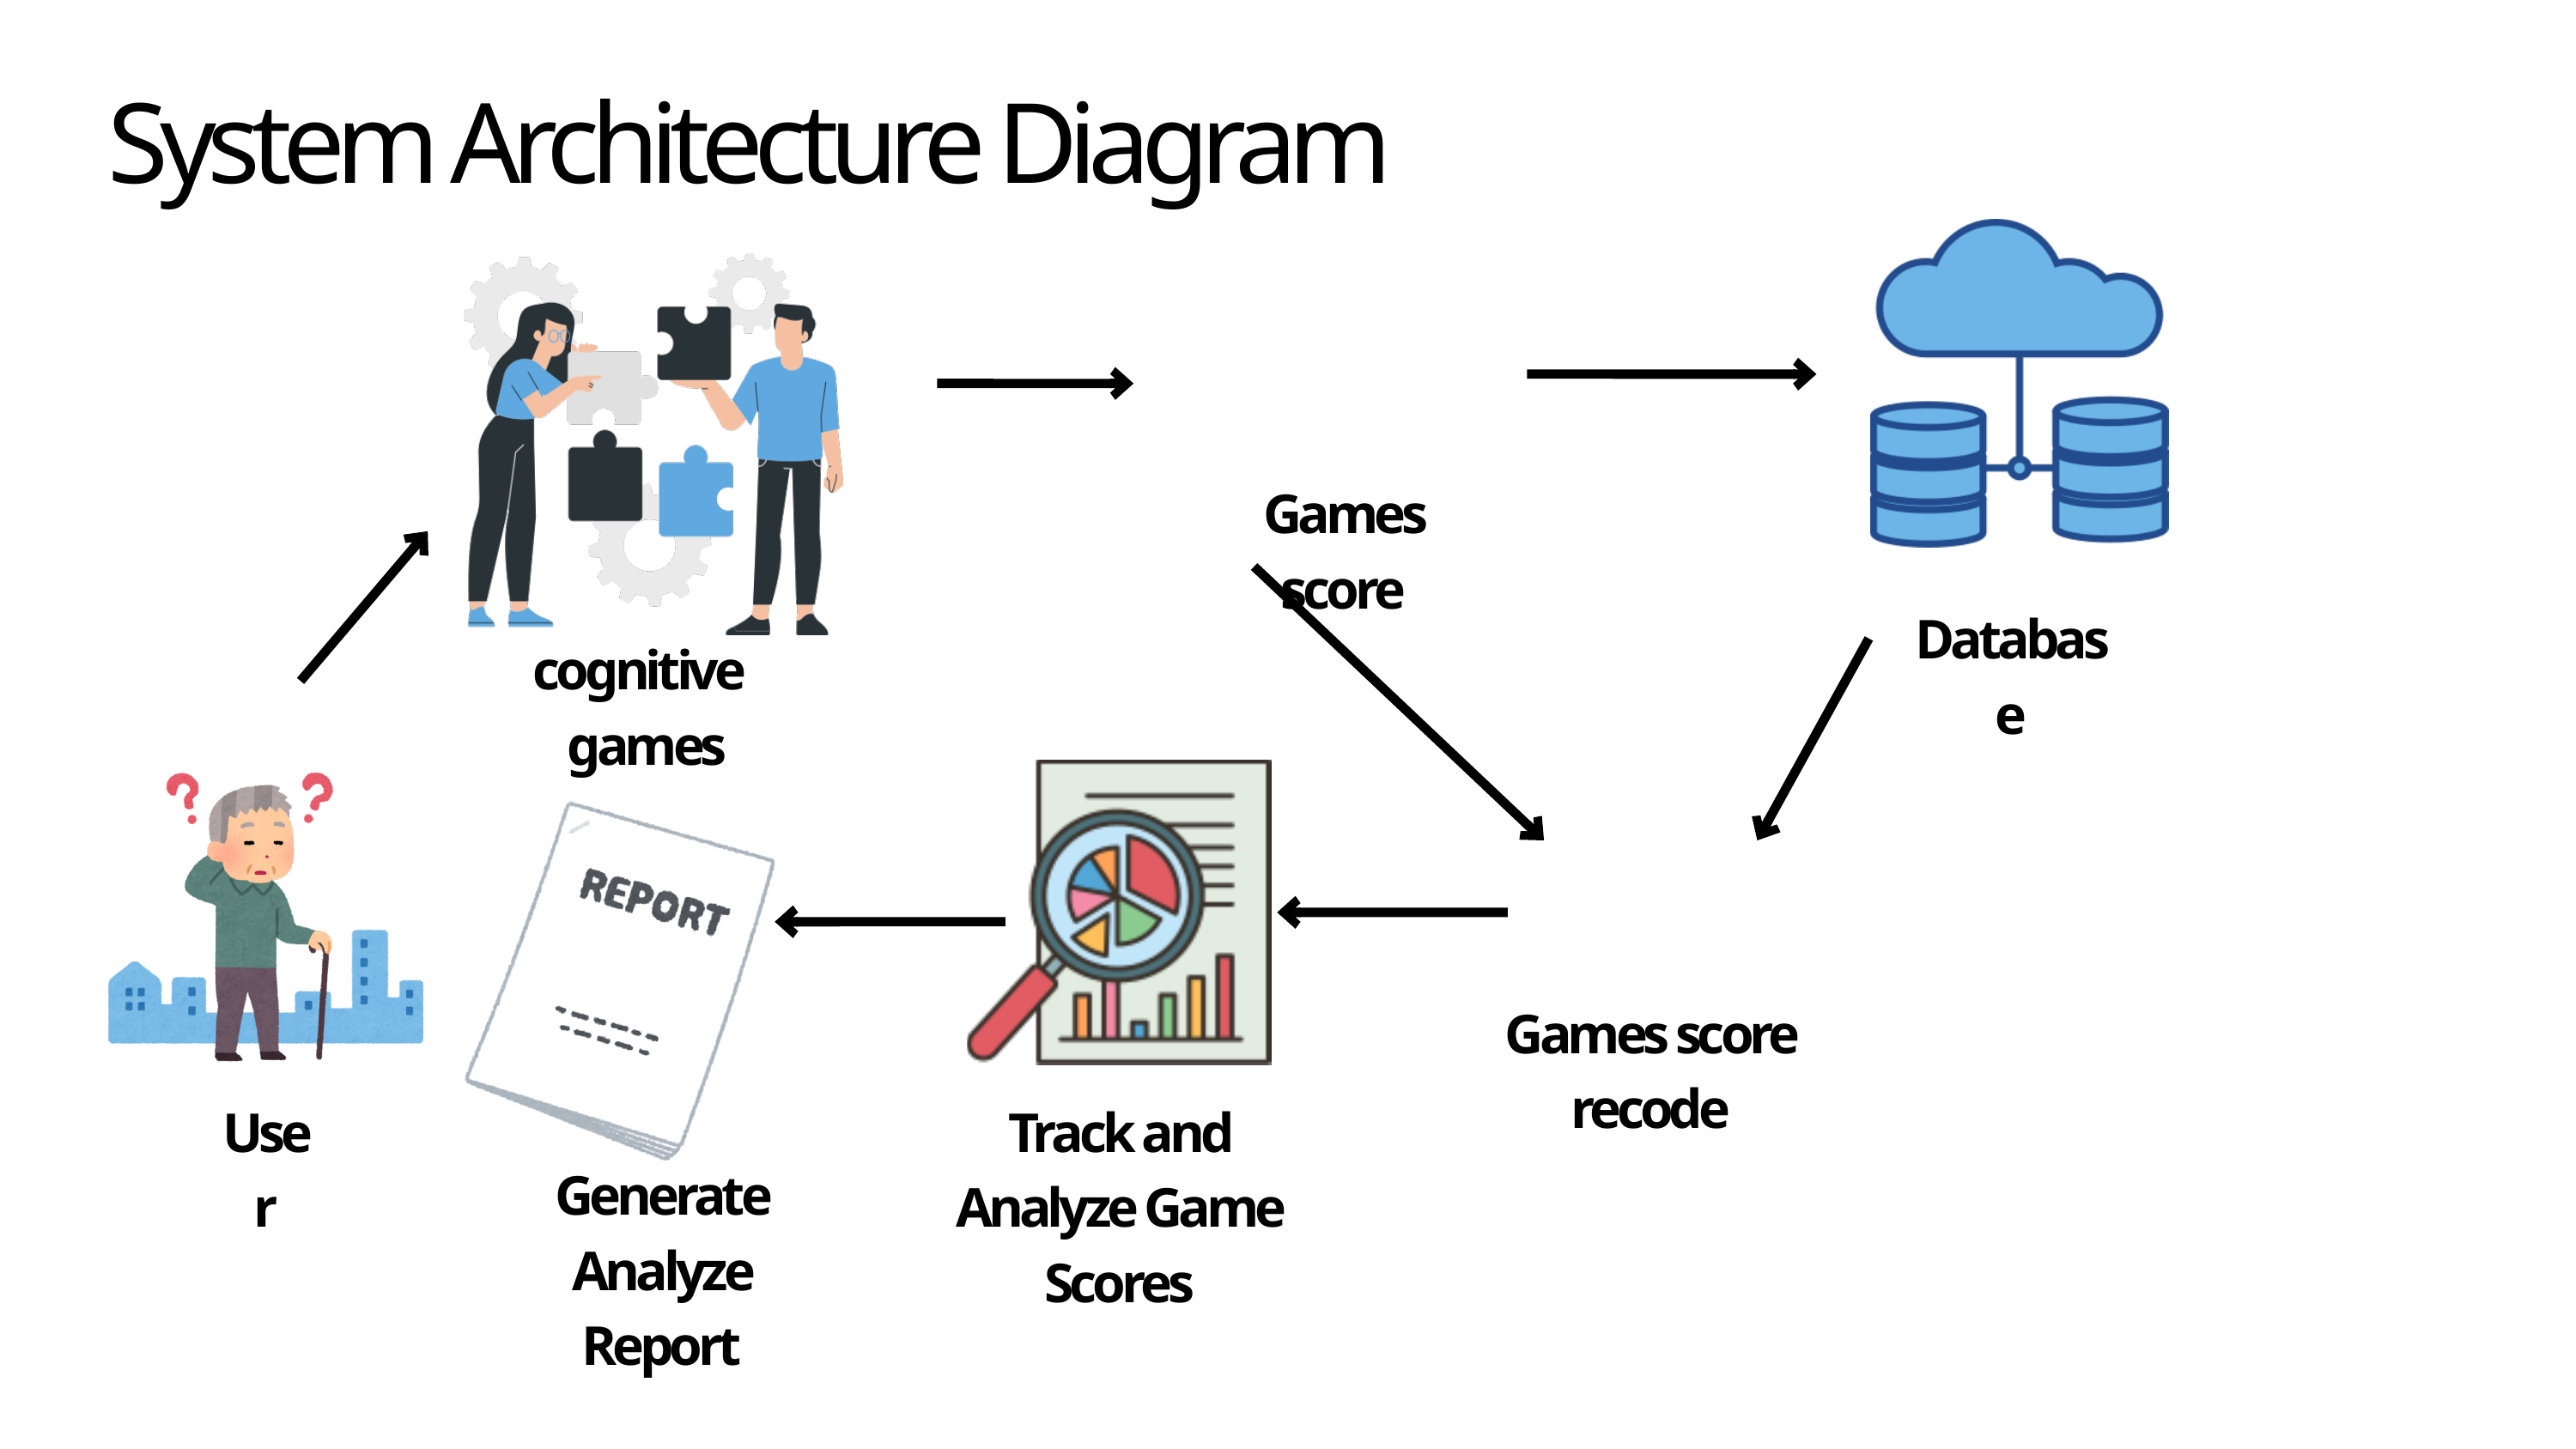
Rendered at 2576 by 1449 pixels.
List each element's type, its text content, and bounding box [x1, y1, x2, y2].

text_box Games score [1203, 469, 1485, 620]
text_box [107, 772, 424, 1062]
text_box Games score recode [1432, 989, 1869, 1140]
text_box [1310, 620, 1545, 841]
text_box [967, 760, 1273, 1065]
text_box Database [1905, 595, 2116, 745]
text_box [1277, 906, 1508, 919]
text_box cognitive games [464, 625, 831, 776]
text_box [464, 253, 844, 635]
text_box [300, 530, 428, 682]
text_box [1756, 638, 1869, 841]
text_box User [215, 1088, 317, 1239]
text_box [1870, 219, 2169, 548]
text_box Generate Analyze Report [493, 1150, 831, 1376]
text_box [464, 801, 775, 1161]
text_box System Architecture Diagram [107, 99, 2160, 206]
text_box Track and Analyze Game Scores [951, 1088, 1288, 1313]
